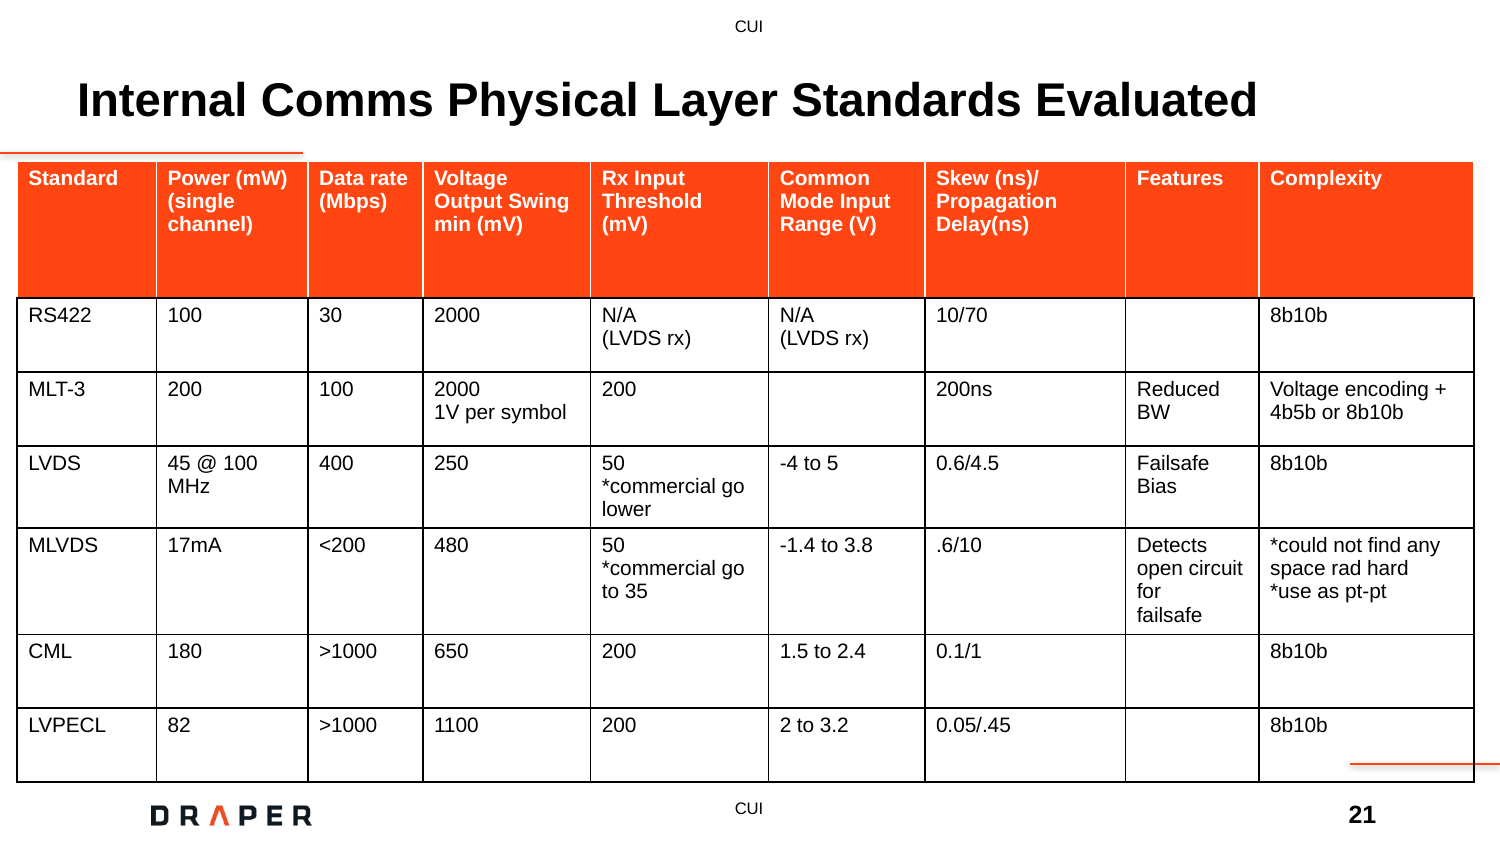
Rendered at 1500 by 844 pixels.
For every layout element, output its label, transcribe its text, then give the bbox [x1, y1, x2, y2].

table_header Skew (ns)/ Propagation Delay(ns) [926, 162, 1125, 297]
table_cell <200 [309, 529, 422, 634]
slide_number 21 [1333, 791, 1411, 837]
table_cell 50 *commercial go to 35 [591, 529, 768, 634]
table_cell 180 [157, 635, 307, 707]
table_cell 2 to 3.2 [769, 709, 924, 781]
table_cell 8b10b [1260, 709, 1473, 781]
table_cell -4 to 5 [769, 447, 924, 527]
table_cell 2000 1V per symbol [424, 373, 590, 445]
table_cell 0.05/.45 [926, 709, 1125, 781]
table_cell 200 [157, 373, 307, 445]
table_cell 1.5 to 2.4 [769, 635, 924, 707]
table_cell 30 [309, 299, 422, 371]
table_cell MLVDS [18, 529, 156, 634]
table_cell 100 [157, 299, 307, 371]
table_cell 200 [591, 635, 768, 707]
table_cell 0.6/4.5 [926, 447, 1125, 527]
table_cell 10/70 [926, 299, 1125, 371]
table_cell 8b10b [1260, 447, 1473, 527]
table_cell 50 *commercial go lower [591, 447, 768, 527]
table_cell 200ns [926, 373, 1125, 445]
table_cell Reduced BW [1126, 373, 1258, 445]
table_cell RS422 [18, 299, 156, 371]
table_header Standard [18, 162, 156, 297]
table_cell 8b10b [1260, 635, 1473, 707]
table_cell [1126, 709, 1258, 781]
table_cell .6/10 [926, 529, 1125, 634]
table_header Complexity [1260, 162, 1473, 297]
table_cell LVPECL [18, 709, 156, 781]
table_cell Detects open circuit for failsafe [1126, 529, 1258, 634]
table_cell 17mA [157, 529, 307, 634]
table_cell Voltage encoding + 4b5b or 8b10b [1260, 373, 1473, 445]
table_cell [769, 373, 924, 445]
table_header Features [1126, 162, 1258, 297]
table_header Rx Input Threshold (mV) [591, 162, 768, 297]
table_cell -1.4 to 3.8 [769, 529, 924, 634]
table_cell LVDS [18, 447, 156, 527]
table_cell *could not find any space rad hard *use as pt-pt [1260, 529, 1473, 634]
table_cell 45 @ 100 MHz [157, 447, 307, 527]
table_cell 250 [424, 447, 590, 527]
table_cell 200 [591, 709, 768, 781]
table_cell 8b10b [1260, 299, 1473, 371]
table_cell >1000 [309, 635, 422, 707]
table_cell >1000 [309, 709, 422, 781]
table_cell CML [18, 635, 156, 707]
table_header Power (mW) (single channel) [157, 162, 307, 297]
table_header Common Mode Input Range (V) [769, 162, 924, 297]
table_cell 200 [591, 373, 768, 445]
table_cell 0.1/1 [926, 635, 1125, 707]
table_cell 400 [309, 447, 422, 527]
table_cell 100 [309, 373, 422, 445]
table_cell [1126, 299, 1258, 371]
table_cell N/A (LVDS rx) [591, 299, 768, 371]
table_cell MLT-3 [18, 373, 156, 445]
table_cell 82 [157, 709, 307, 781]
table_cell N/A (LVDS rx) [769, 299, 924, 371]
table_cell 480 [424, 529, 590, 634]
picture [151, 803, 313, 827]
table_header Voltage Output Swing min (mV) [424, 162, 590, 297]
table_header Data rate (Mbps) [309, 162, 422, 297]
table_cell 1100 [424, 709, 590, 781]
table_cell 2000 [424, 299, 590, 371]
table_cell 650 [424, 635, 590, 707]
table_cell Failsafe Bias [1126, 447, 1258, 527]
title Internal Comms Physical Layer Standards Evaluated [77, 42, 1427, 152]
table_cell [1126, 635, 1258, 707]
